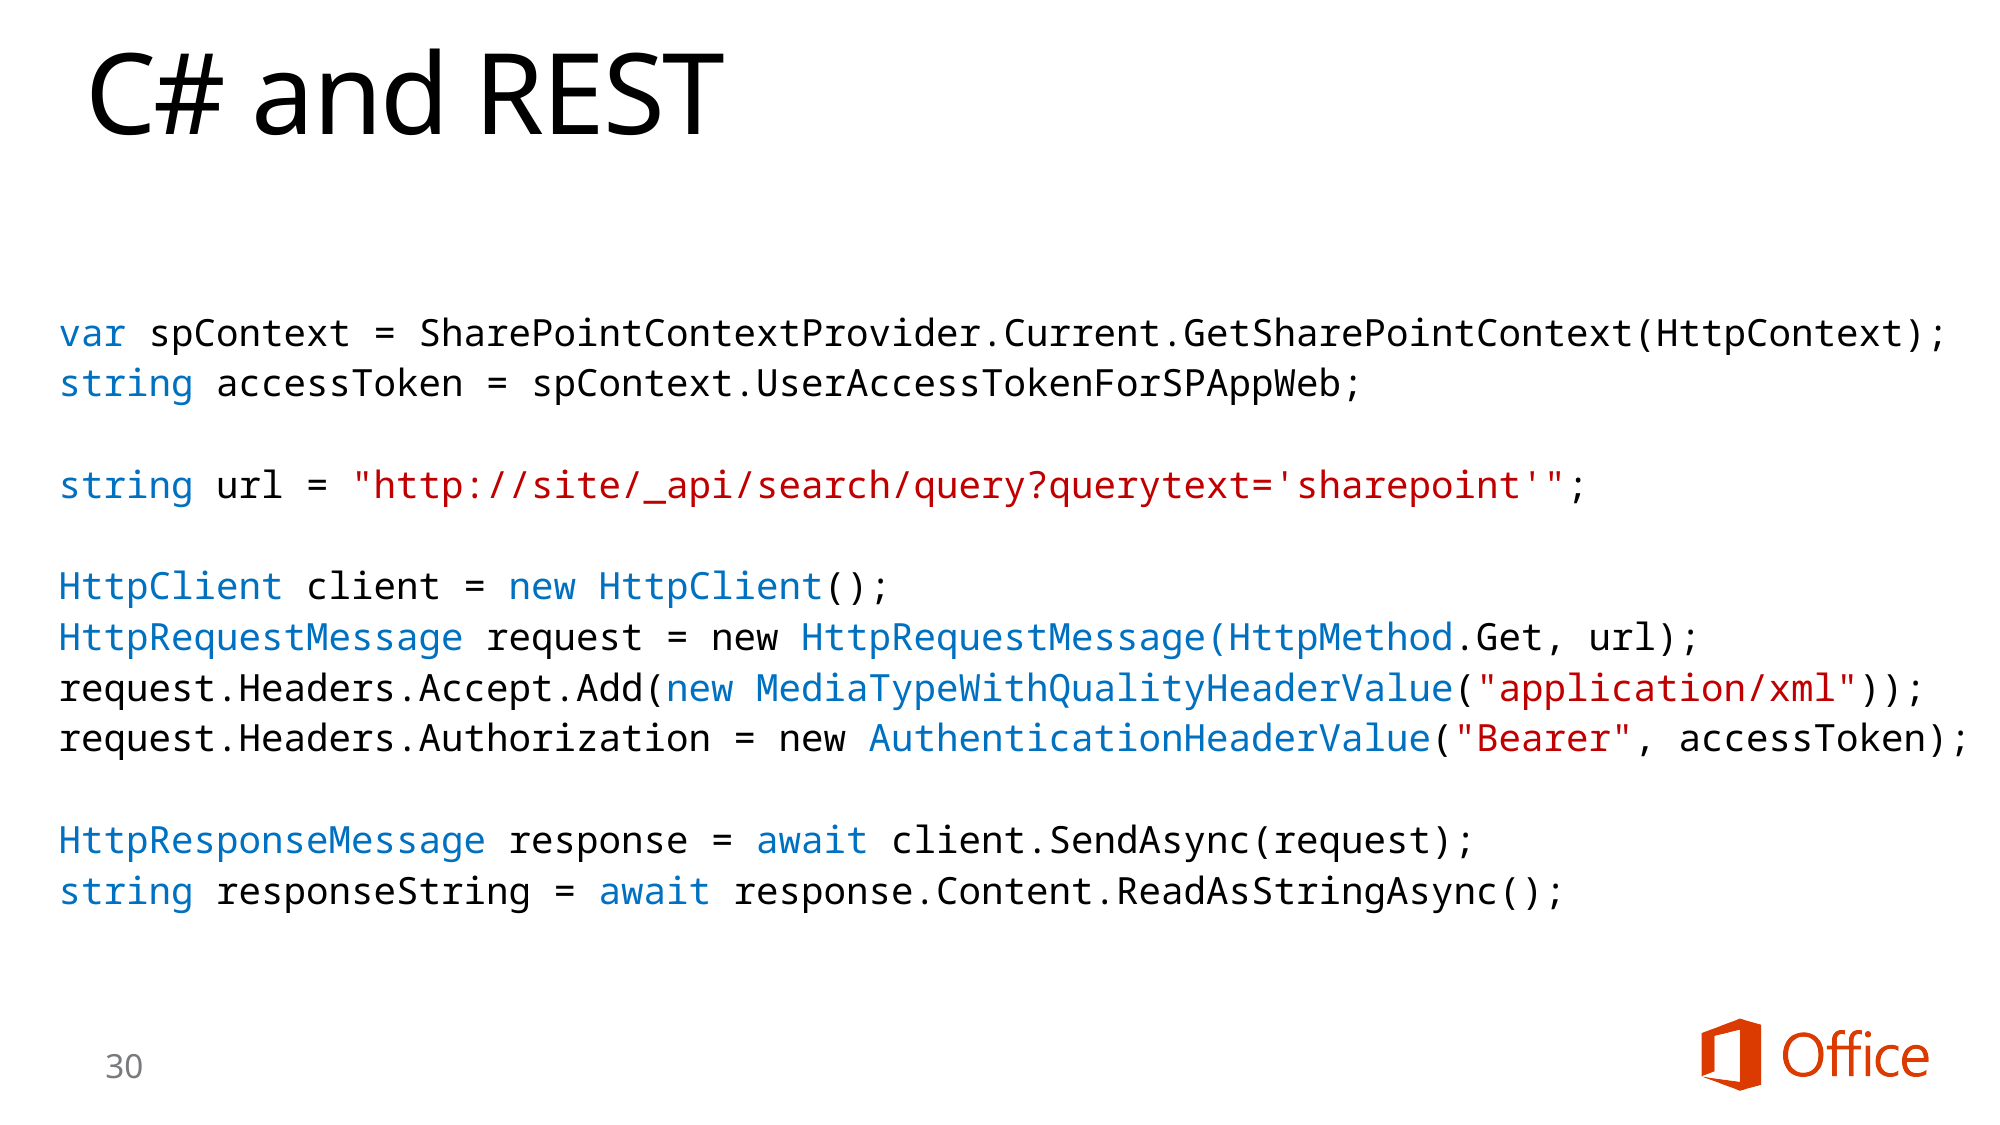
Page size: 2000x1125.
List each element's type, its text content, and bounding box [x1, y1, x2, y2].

picture [1670, 987, 1960, 1122]
text_box var spContext = SharePointContextProvider.Current.GetSharePointContext(HttpContext); string accessToken = spContext.UserAccessTokenForSPAppWeb; string url = "http://site/_api/search/query?querytext='sharepoint'"; HttpClient client = new HttpClient(); HttpRequestMessage request = new HttpRequestMessage(HttpMethod.Get, url); request.Headers.Accept.Add(new MediaTypeWithQualityHeaderValue("application/xml")); request.Headers.Authorization = new AuthenticationHeaderValue("Bearer", accessToken); HttpResponseMessage response = await client.SendAsync(request); string responseString = await response.Content.ReadAsStringAsync(); [33, 293, 1996, 932]
slide_number 30 [85, 1049, 178, 1086]
title C# and REST [85, 37, 1914, 161]
